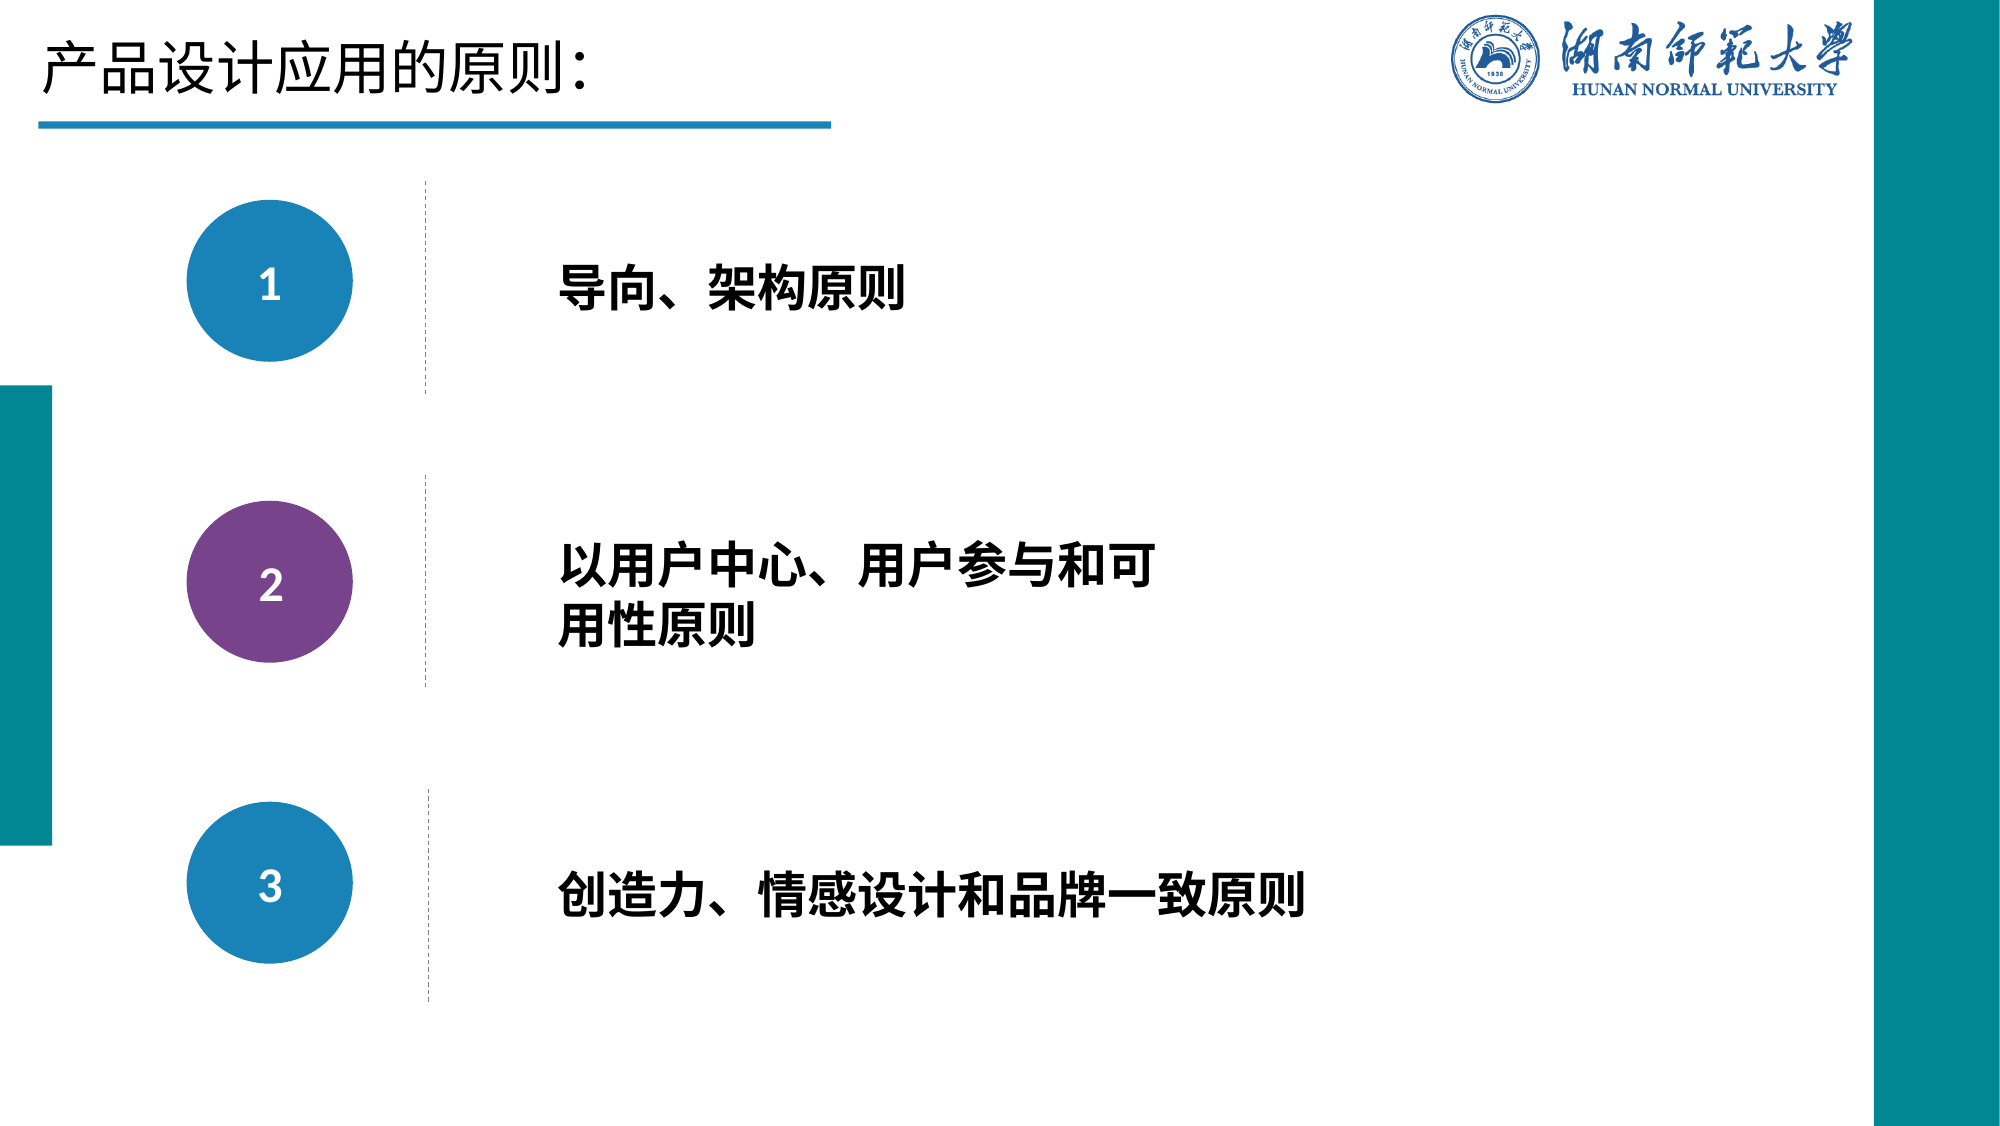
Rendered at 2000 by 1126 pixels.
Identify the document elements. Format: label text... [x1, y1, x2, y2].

text_box [184, 197, 355, 364]
picture [1429, 0, 1868, 182]
text_box [210, 942, 330, 966]
text_box 导向、架构原则 [542, 249, 1210, 325]
text_box 创造力、情感设计和品牌一致原则 [542, 855, 1697, 931]
text_box [184, 799, 355, 932]
text_box 以用户中心、用户参与和可用性原则 [542, 526, 1210, 662]
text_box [25, 23, 832, 130]
text_box 1 [208, 242, 331, 318]
text_box [184, 498, 355, 665]
text_box [1872, 0, 2000, 1126]
text_box [0, 383, 54, 848]
text_box 2 [203, 543, 339, 619]
text_box 3 [201, 845, 339, 942]
